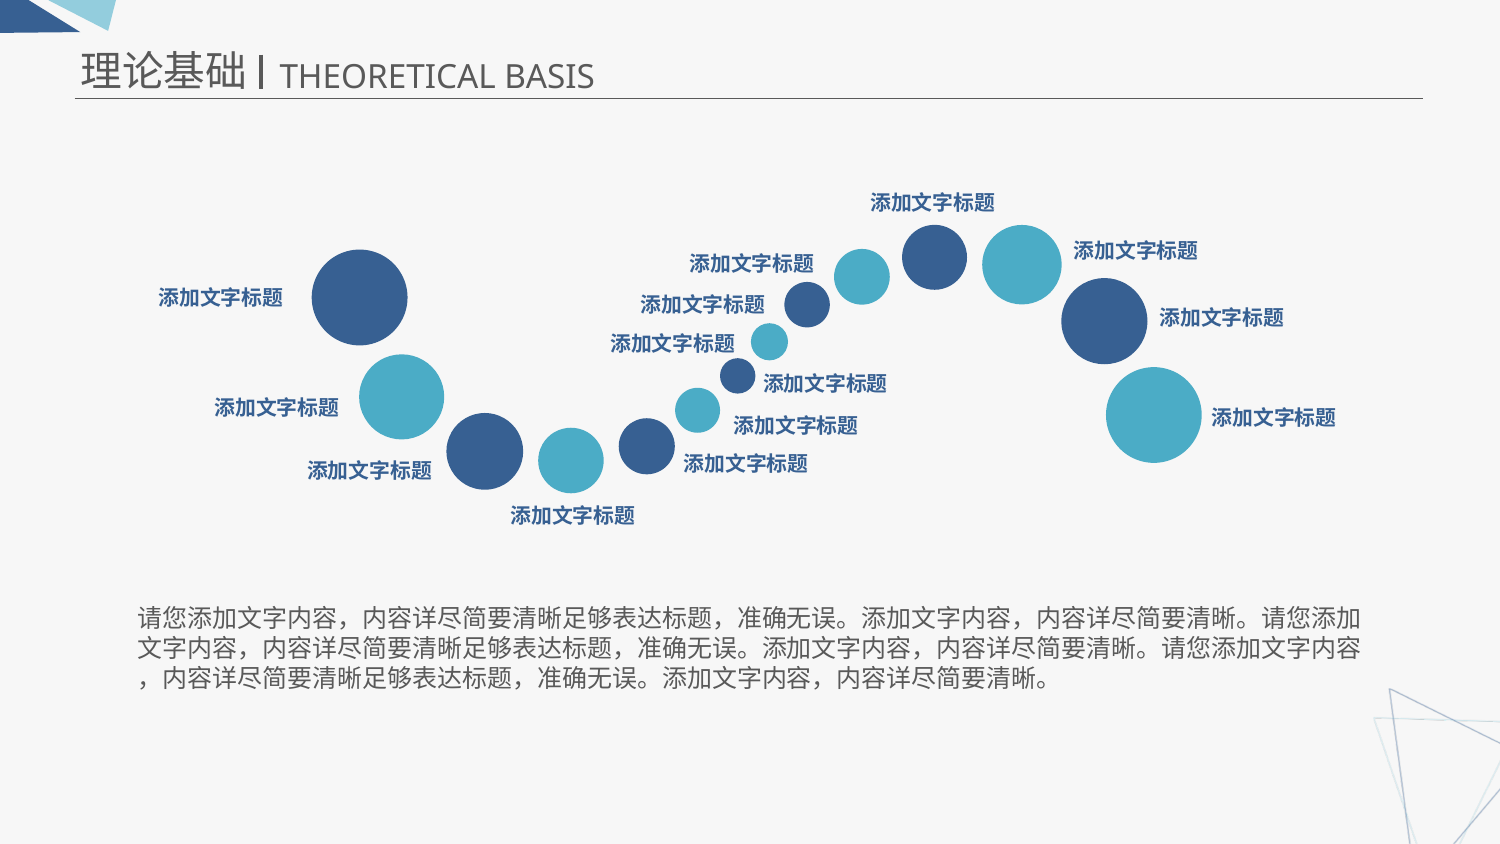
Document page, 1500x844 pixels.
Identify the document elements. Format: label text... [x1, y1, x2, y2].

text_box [537, 427, 604, 494]
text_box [750, 322, 789, 361]
text_box 添加文字标题 [495, 495, 651, 535]
text_box [616, 416, 677, 477]
text_box 理论基础 [65, 37, 263, 102]
text_box 添加文字标题 [1067, 230, 1214, 270]
text_box 添加文字标题 [669, 443, 824, 484]
picture [1374, 689, 1500, 843]
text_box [833, 248, 890, 305]
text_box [1105, 366, 1202, 464]
text_box 请您添加文字内容，内容详尽简要清晰足够表达标题，准确无误。添加文字内容，内容详尽简要清晰。请您添加 文字内容，内容详尽简要清晰足够表达标题，准确无误。添加文字内容，内容详尽简要清晰。请您添加文字内容 ，内容详尽简要清晰足够表达标题，准确无误。添加文字内容，内容详尽简要清晰。 [122, 594, 1378, 700]
text_box 添加文字标题 [719, 405, 874, 446]
text_box 添加文字标题 [855, 182, 1010, 223]
text_box [309, 247, 410, 348]
text_box 添加文字标题 [1207, 396, 1352, 437]
text_box 添加文字标题 [1145, 297, 1300, 337]
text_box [674, 387, 721, 433]
text_box [782, 279, 832, 330]
text_box 添加文字标题 [674, 242, 830, 283]
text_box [981, 224, 1062, 305]
text_box [444, 410, 526, 492]
text_box 添加文字标题 [595, 322, 749, 363]
text_box 添加文字标题 [748, 363, 903, 404]
text_box 添加文字标题 [199, 387, 353, 428]
text_box 添加文字标题 [143, 277, 298, 318]
text_box [899, 222, 970, 292]
text_box [717, 356, 758, 396]
text_box 添加文字标题 [292, 449, 447, 490]
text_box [358, 354, 445, 440]
text_box [1059, 275, 1150, 367]
text_box THEORETICAL BASIS [264, 47, 611, 103]
text_box 添加文字标题 [625, 284, 781, 322]
